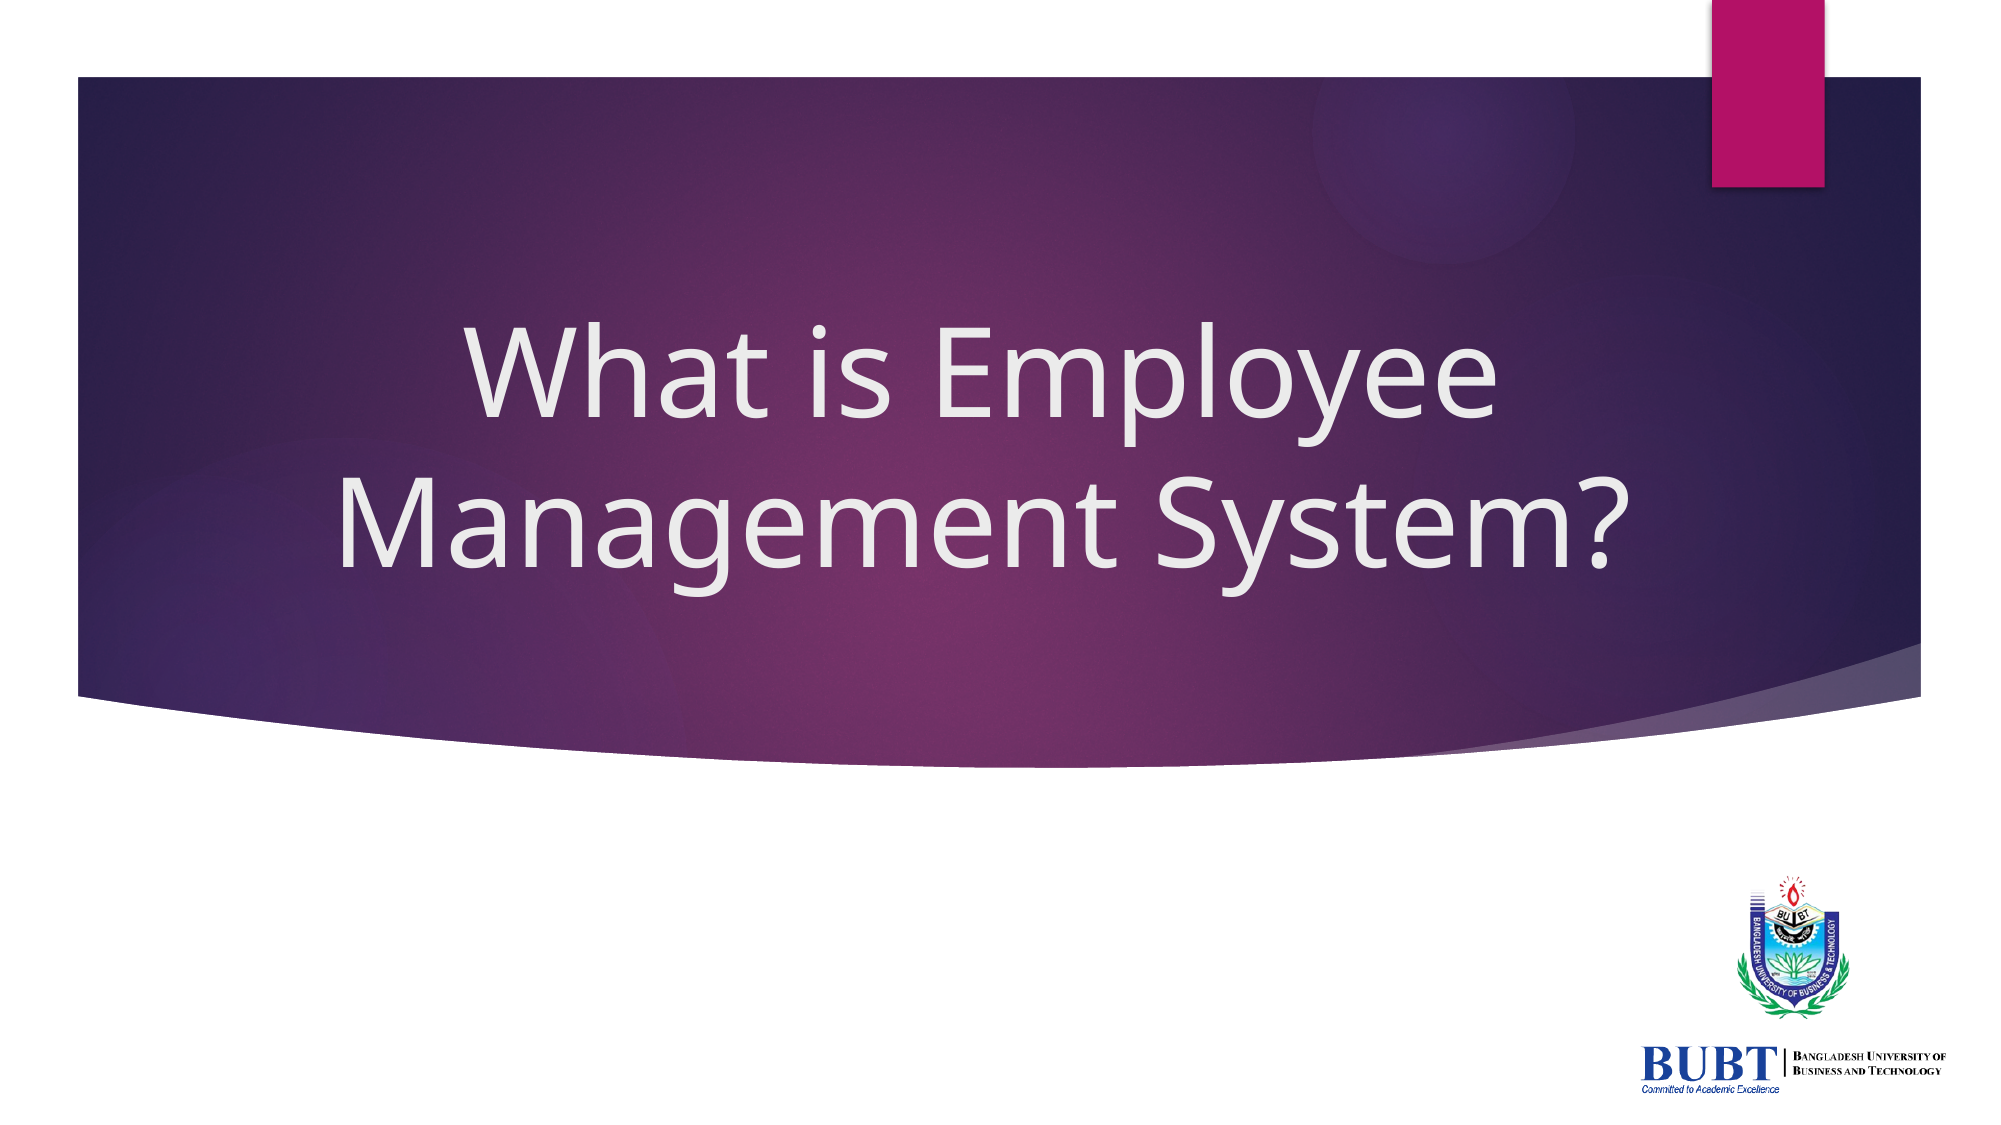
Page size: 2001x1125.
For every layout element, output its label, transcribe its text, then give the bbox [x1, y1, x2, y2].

picture [1608, 860, 1978, 1107]
title What is Employee Management System? [258, 300, 1707, 600]
